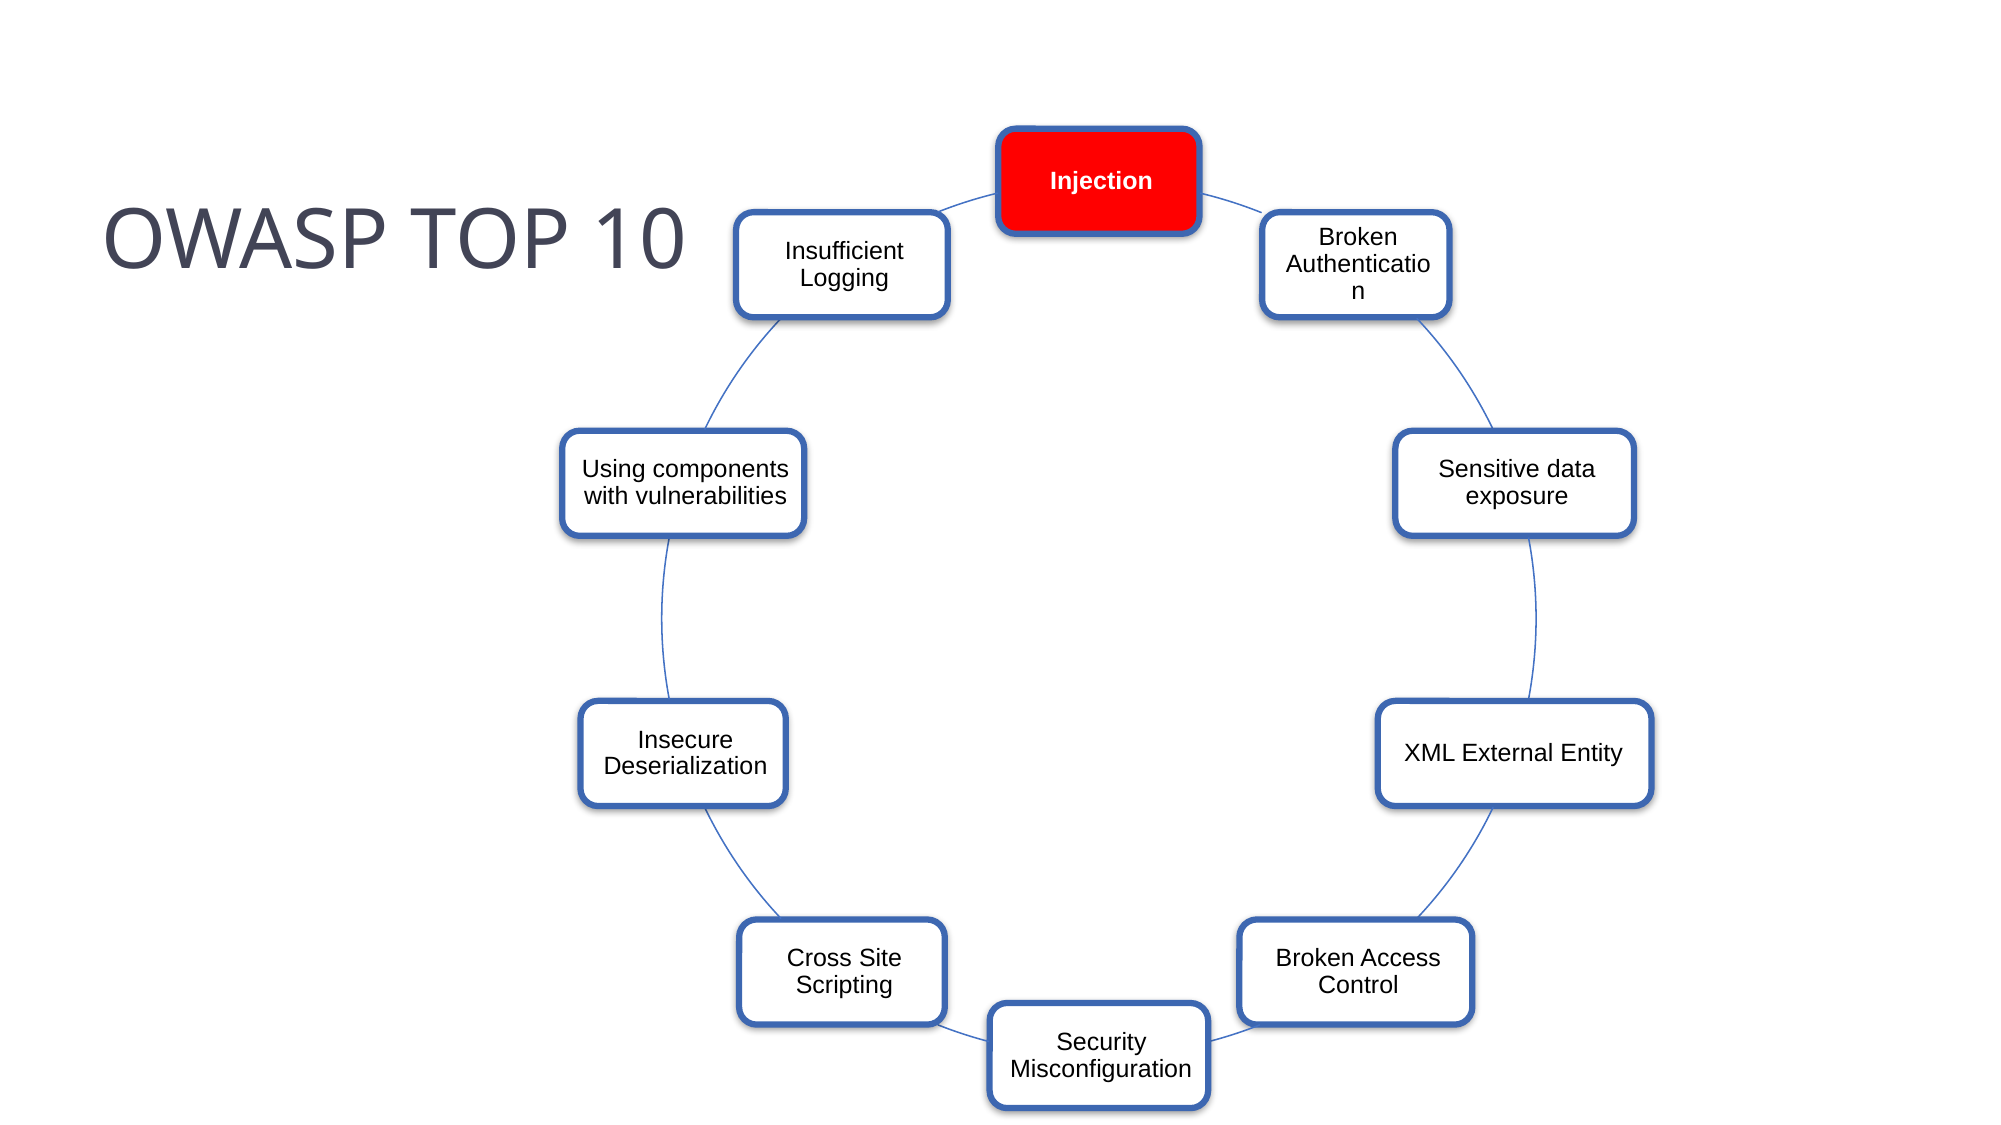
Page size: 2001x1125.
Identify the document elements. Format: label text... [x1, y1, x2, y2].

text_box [115, 128, 2000, 1109]
text_box OWASP TOP 10 [101, 147, 108, 323]
